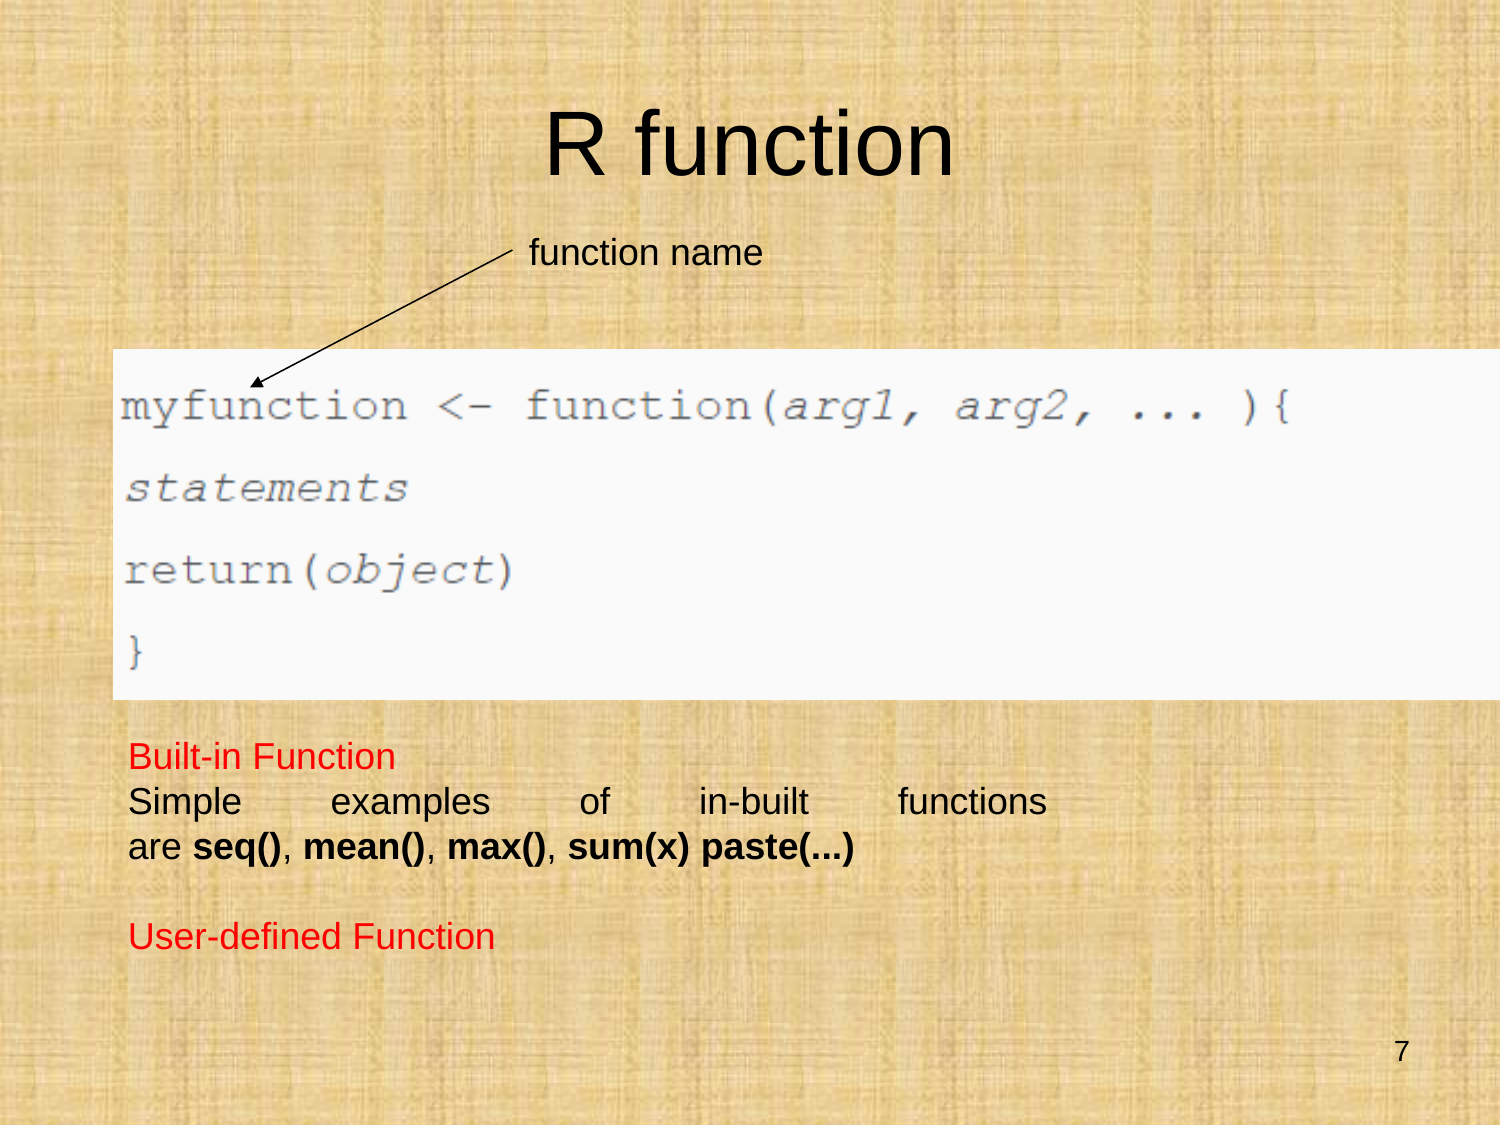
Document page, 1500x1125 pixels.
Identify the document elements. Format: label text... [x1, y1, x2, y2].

slide_number 7 [1074, 1024, 1426, 1103]
title R function [74, 44, 1426, 233]
picture [0, 0, 1500, 1125]
text_box Built-in Function Simple examples of in-built functions are seq(), mean(), max(), sum(x) paste(...) User-defined Function [113, 724, 1063, 965]
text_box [249, 249, 513, 388]
text_box function name [514, 220, 779, 281]
